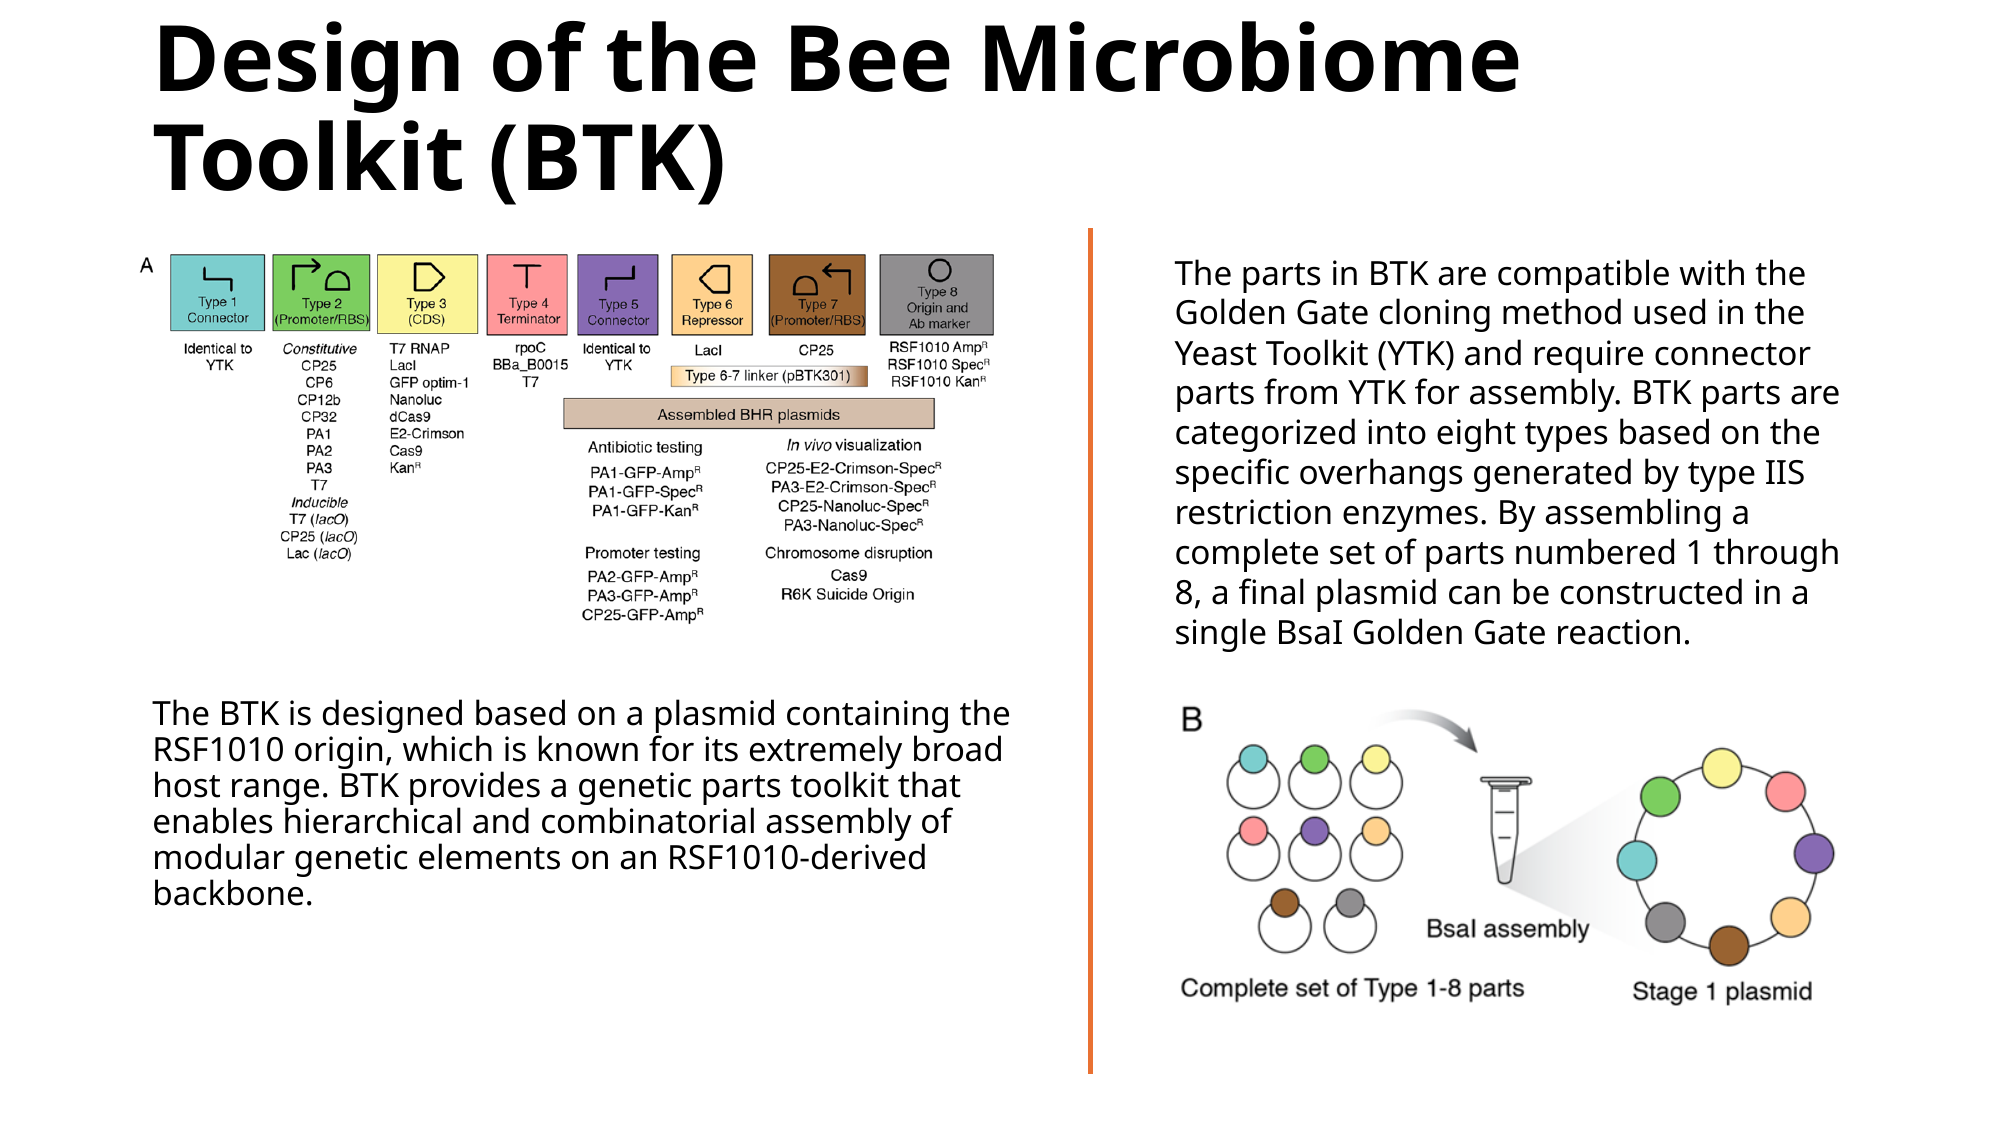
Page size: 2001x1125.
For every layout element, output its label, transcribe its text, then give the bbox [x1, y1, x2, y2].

list The BTK is designed based on a plasmid containing the RSF1010 origin, which is known for its extremely broad host range. BTK provides a genetic parts toolkit that enables hierarchical and combinatorial assembly of modular genetic elements on an RSF1010-derived backbone. [137, 689, 1051, 980]
text_box The parts in BTK are compatible with the Golden Gate cloning method used in the Yeast Toolkit (YTK) and require connector parts from YTK for assembly. BTK parts are categorized into eight types based on the specific overhangs generated by type IIS restriction enzymes. By assembling a complete set of parts numbered 1 through 8, a final plasmid can be constructed in a single BsaI Golden Gate reaction. [1159, 244, 1862, 659]
title Design of the Bee Microbiome Toolkit (BTK) [137, 3, 1863, 221]
picture [137, 243, 1001, 629]
picture [1168, 686, 1853, 1018]
